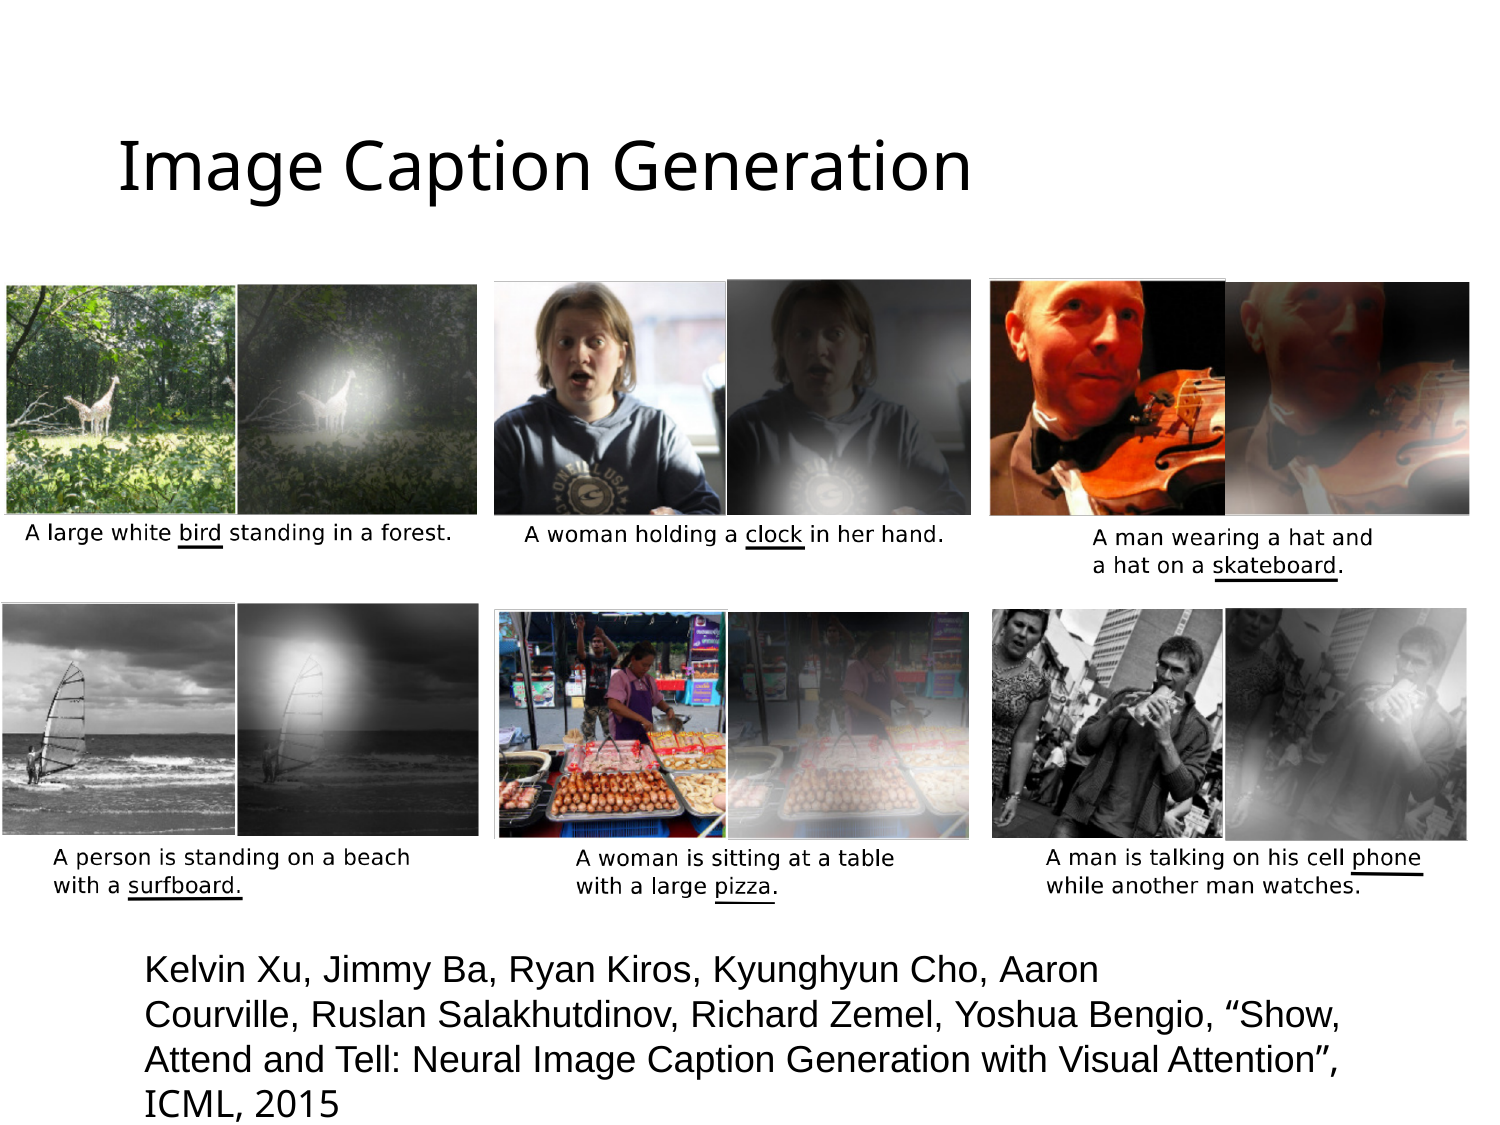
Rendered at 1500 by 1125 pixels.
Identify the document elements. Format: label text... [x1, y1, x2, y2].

title Image Caption Generation [103, 59, 1397, 277]
text_box Kelvin Xu, Jimmy Ba, Ryan Kiros, Kyunghyun Cho, Aaron Courville, Ruslan Salakhutdinov, Richard Zemel, Yoshua Bengio, “Show, Attend and Tell: Neural Image Caption Generation with Visual Attention”, ICML, 2015 [129, 937, 1371, 1125]
picture [0, 277, 1470, 904]
